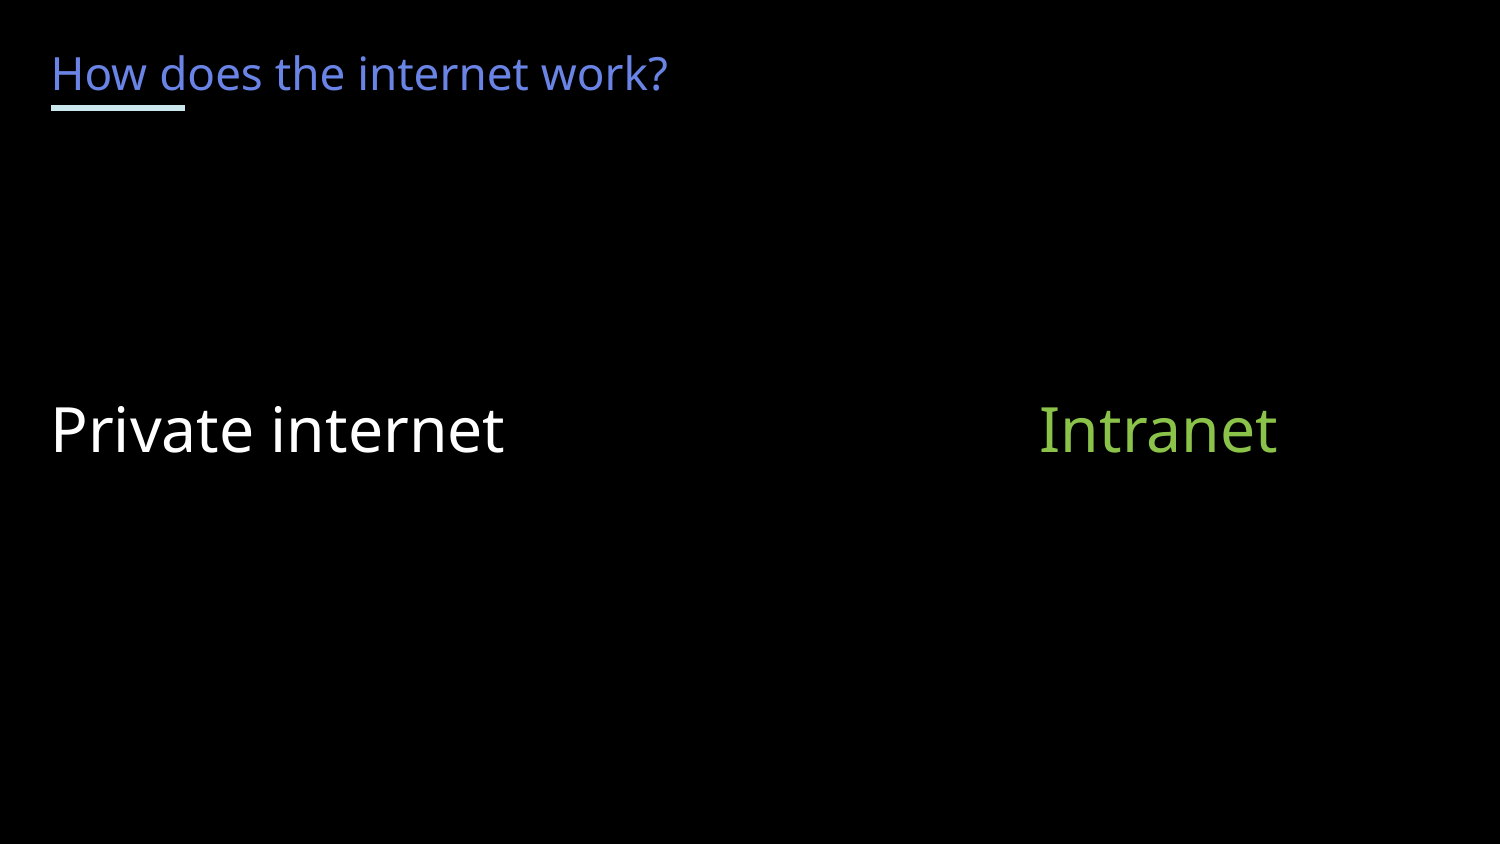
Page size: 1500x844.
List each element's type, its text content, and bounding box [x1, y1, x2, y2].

text_box Private internet [35, 375, 736, 622]
text_box Intranet [871, 375, 1447, 469]
subtitle How does the internet work? [35, 21, 789, 101]
